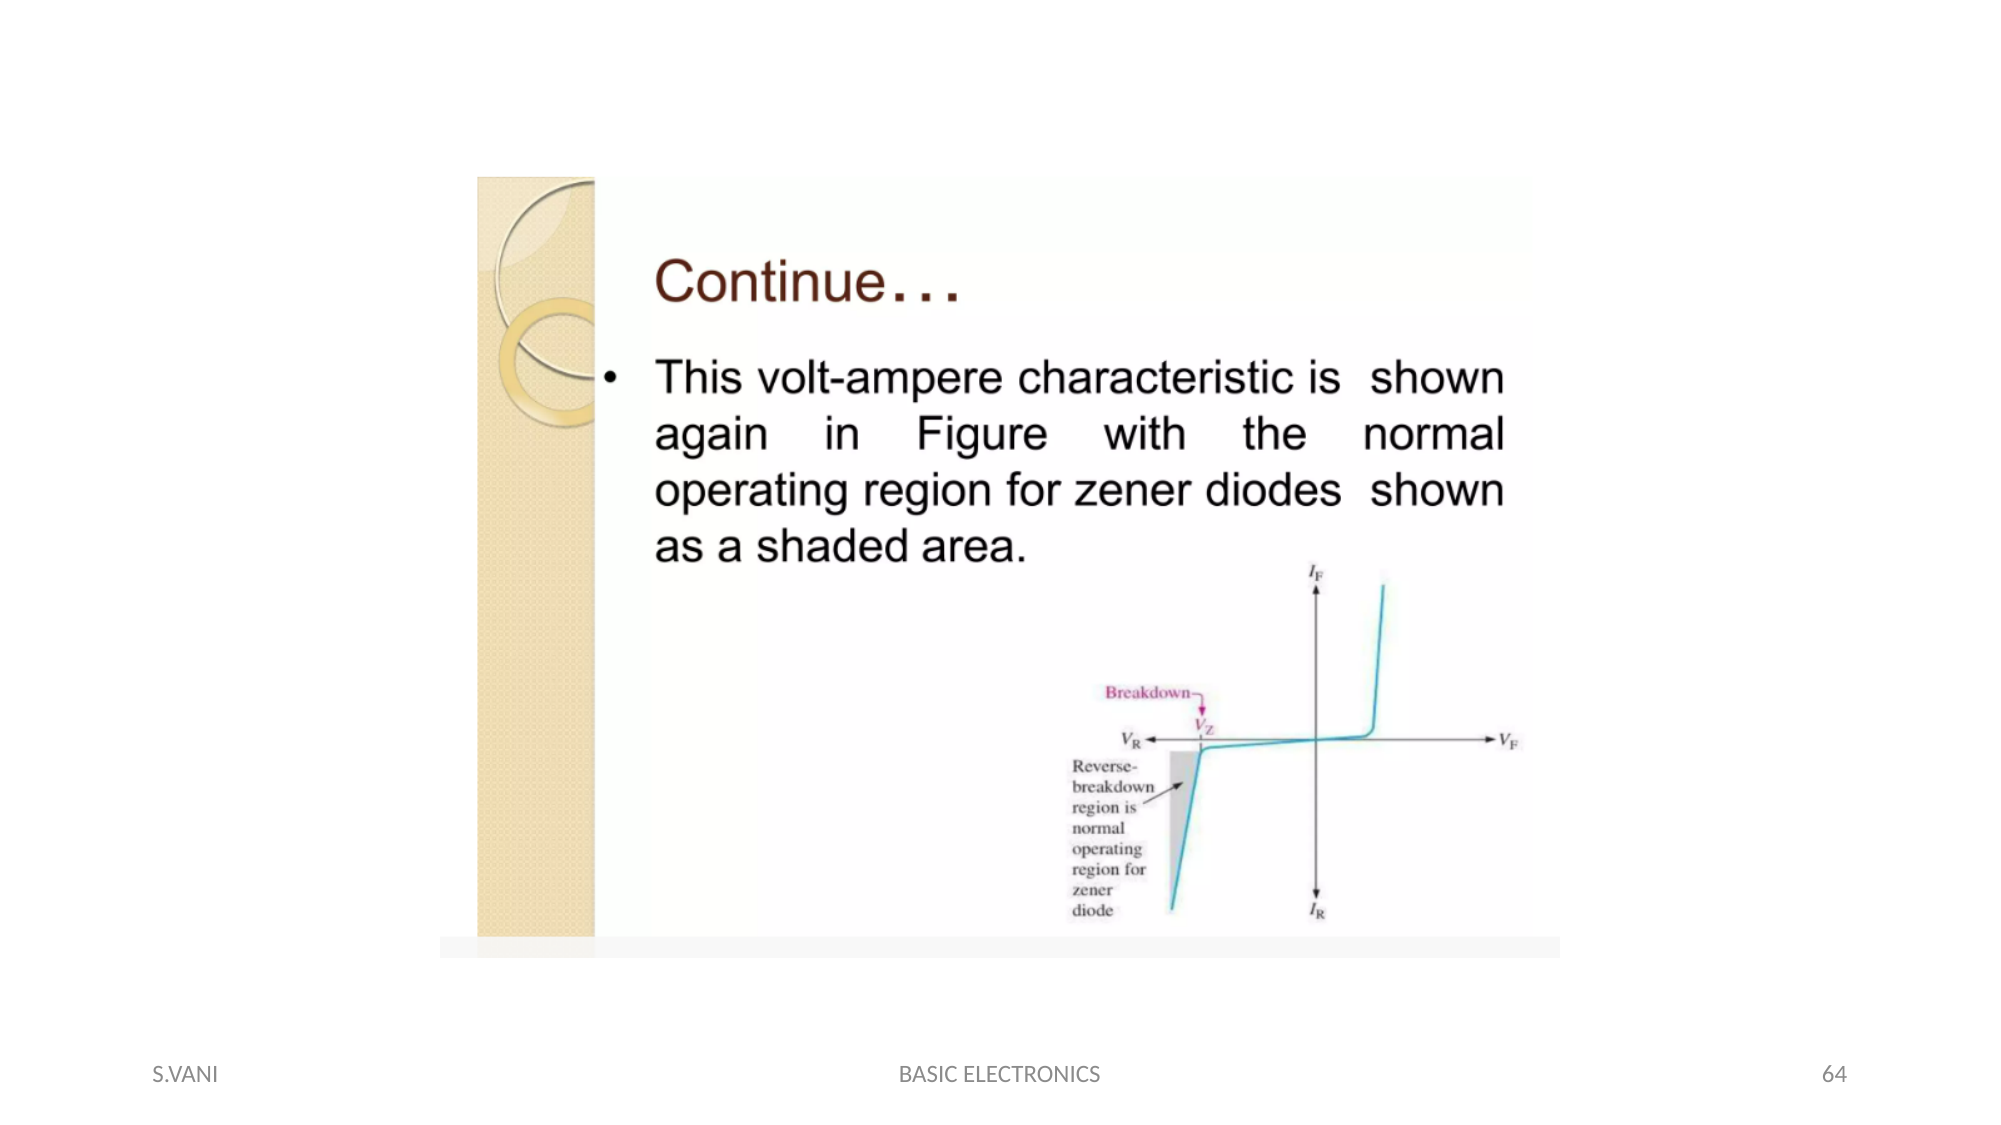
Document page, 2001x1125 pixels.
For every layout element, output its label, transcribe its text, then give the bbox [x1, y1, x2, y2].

slide_number S.VANI [137, 1042, 588, 1103]
picture [440, 167, 1560, 958]
footer BASIC ELECTRONICS [662, 1042, 1338, 1103]
slide_number 64 [1412, 1042, 1863, 1103]
